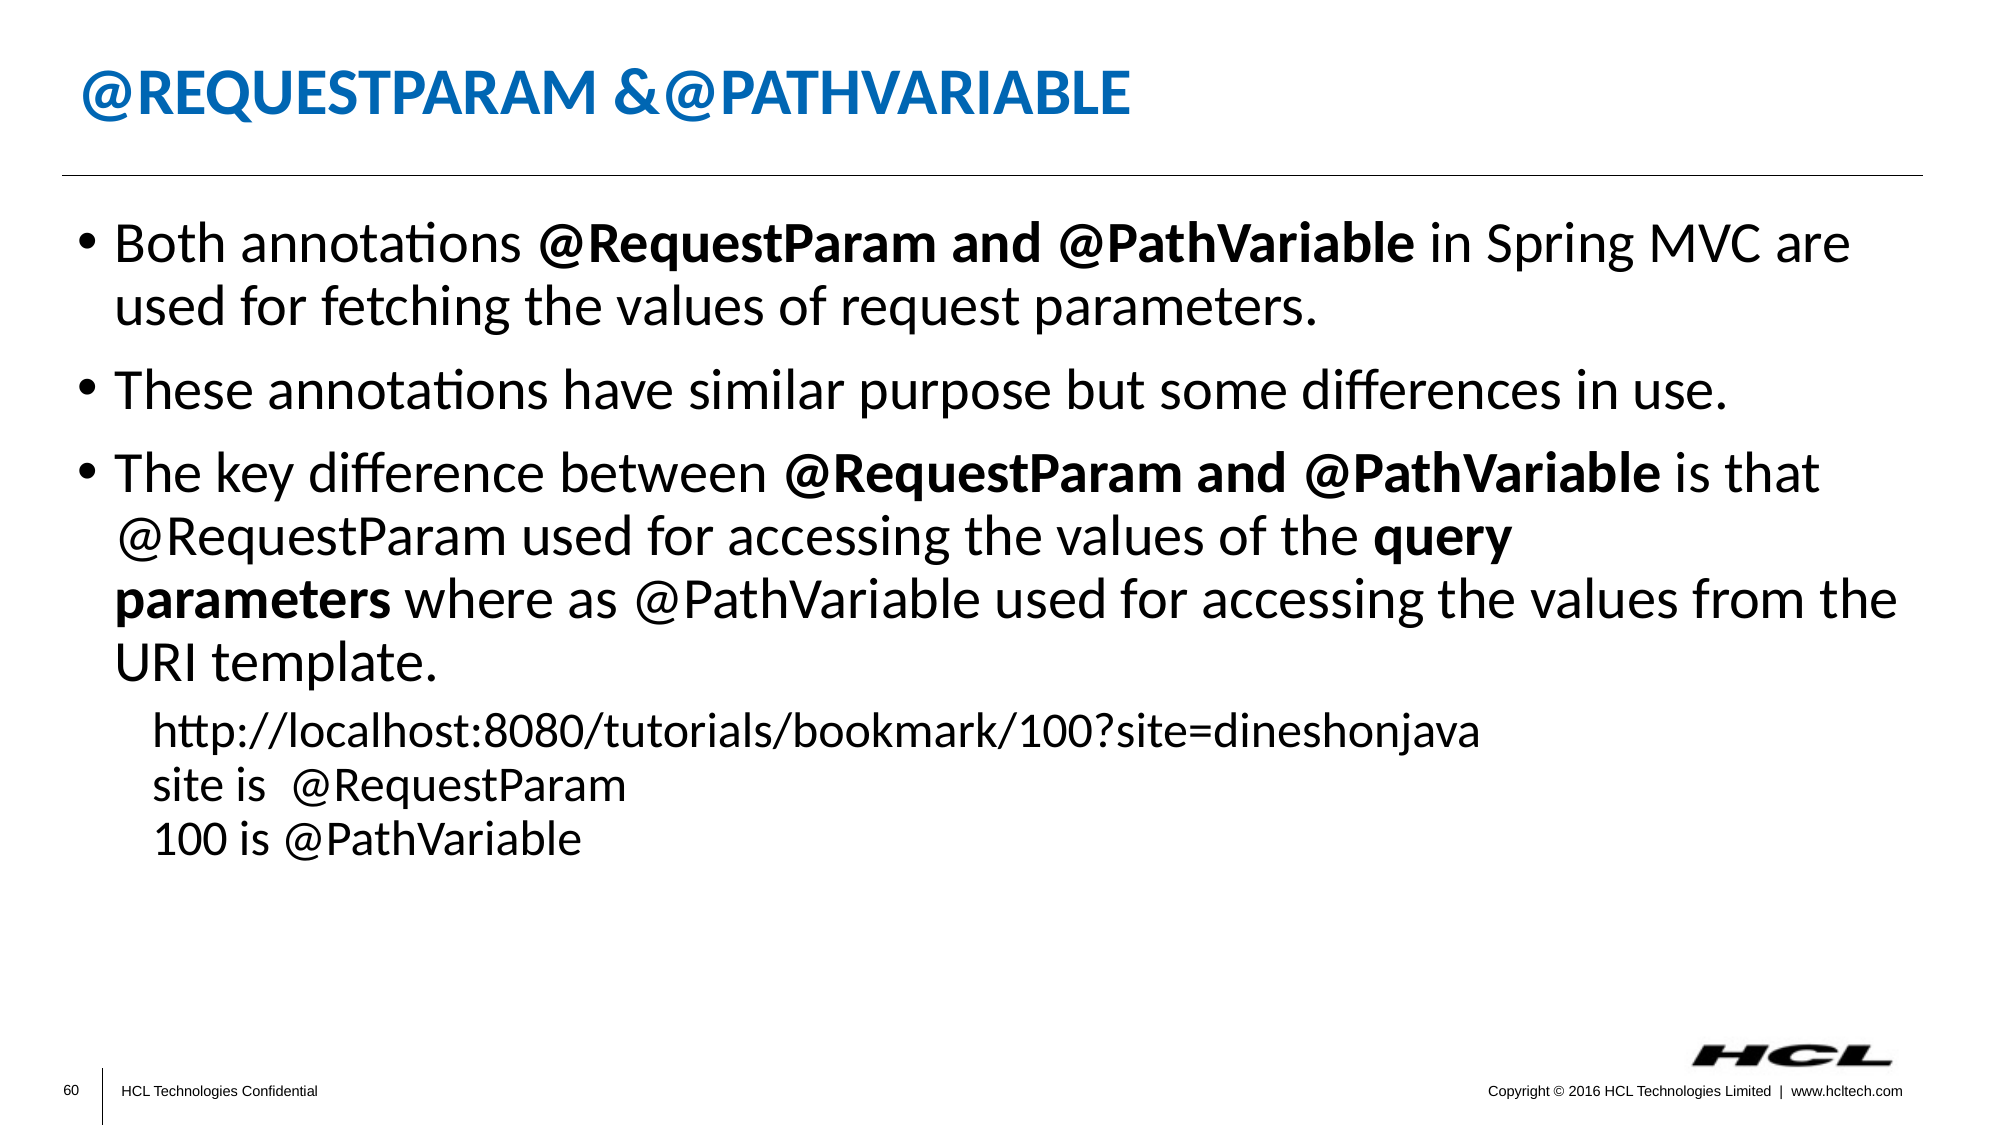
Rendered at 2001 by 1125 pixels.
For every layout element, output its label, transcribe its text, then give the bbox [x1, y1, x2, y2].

title @RequestParam &@PathVariable [62, 42, 1781, 144]
list Both annotations @RequestParam and @PathVariable in Spring MVC are used for fetching the values of request parameters. These annotations have similar purpose but some differences in use. The key difference between @RequestParam and @PathVariable is that @RequestParam used for accessing the values of the query parameters where as @PathVariable used for accessing the values from the URI template. http://localhost:8080/tutorials/bookmark/100?site=dineshonjava site is @RequestParam 100 is @PathVariable [62, 204, 1924, 1014]
picture [1660, 1024, 1924, 1080]
